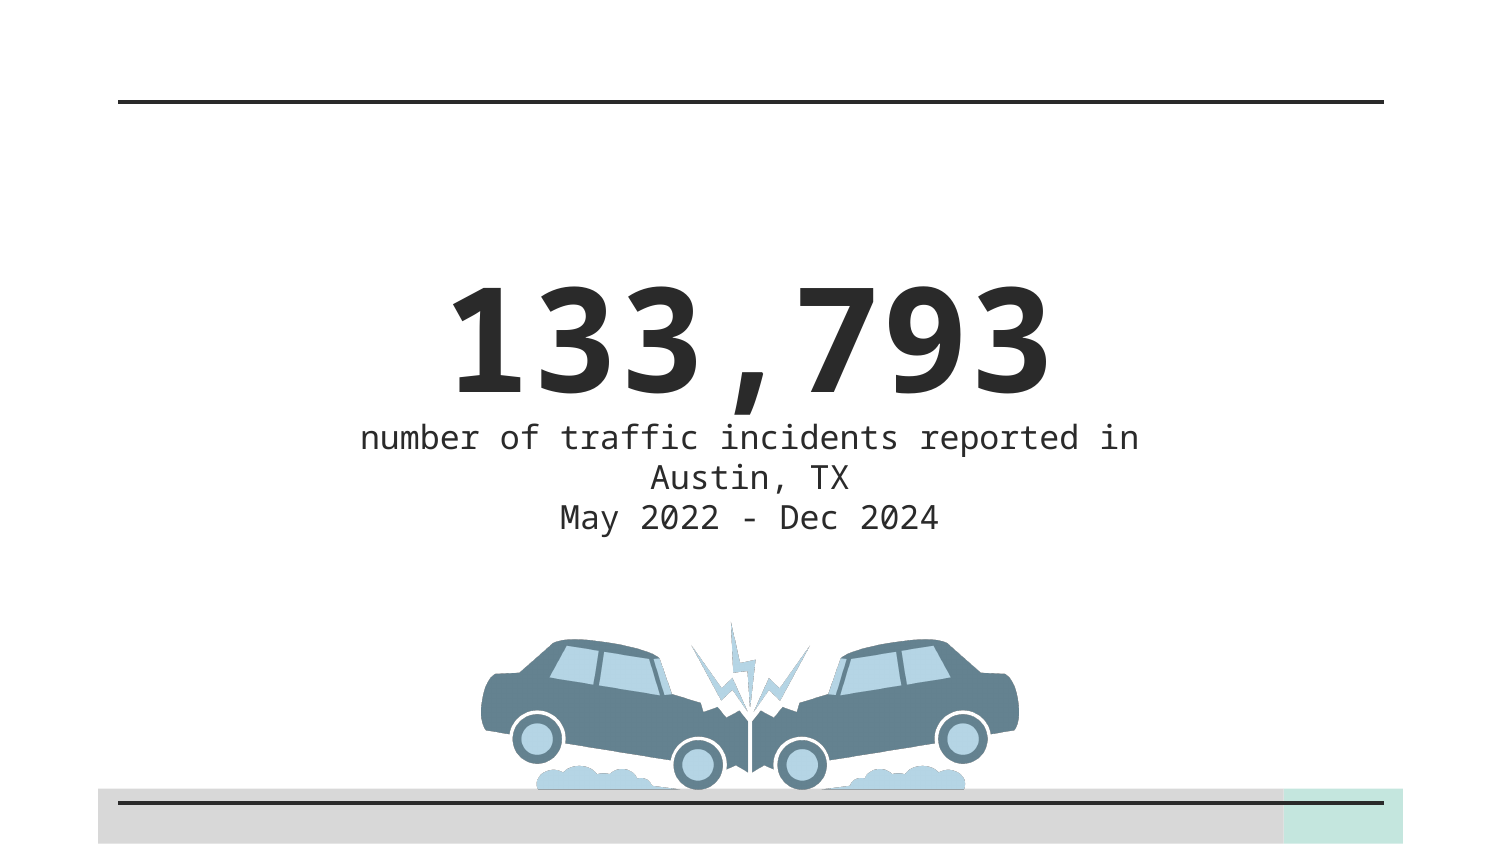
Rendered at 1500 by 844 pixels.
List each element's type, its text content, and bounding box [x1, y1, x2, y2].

title 133,793 [367, 268, 1133, 420]
picture [481, 620, 1019, 790]
subtitle number of traffic incidents reported in Austin, TX May 2022 - Dec 2024 [310, 420, 1190, 533]
